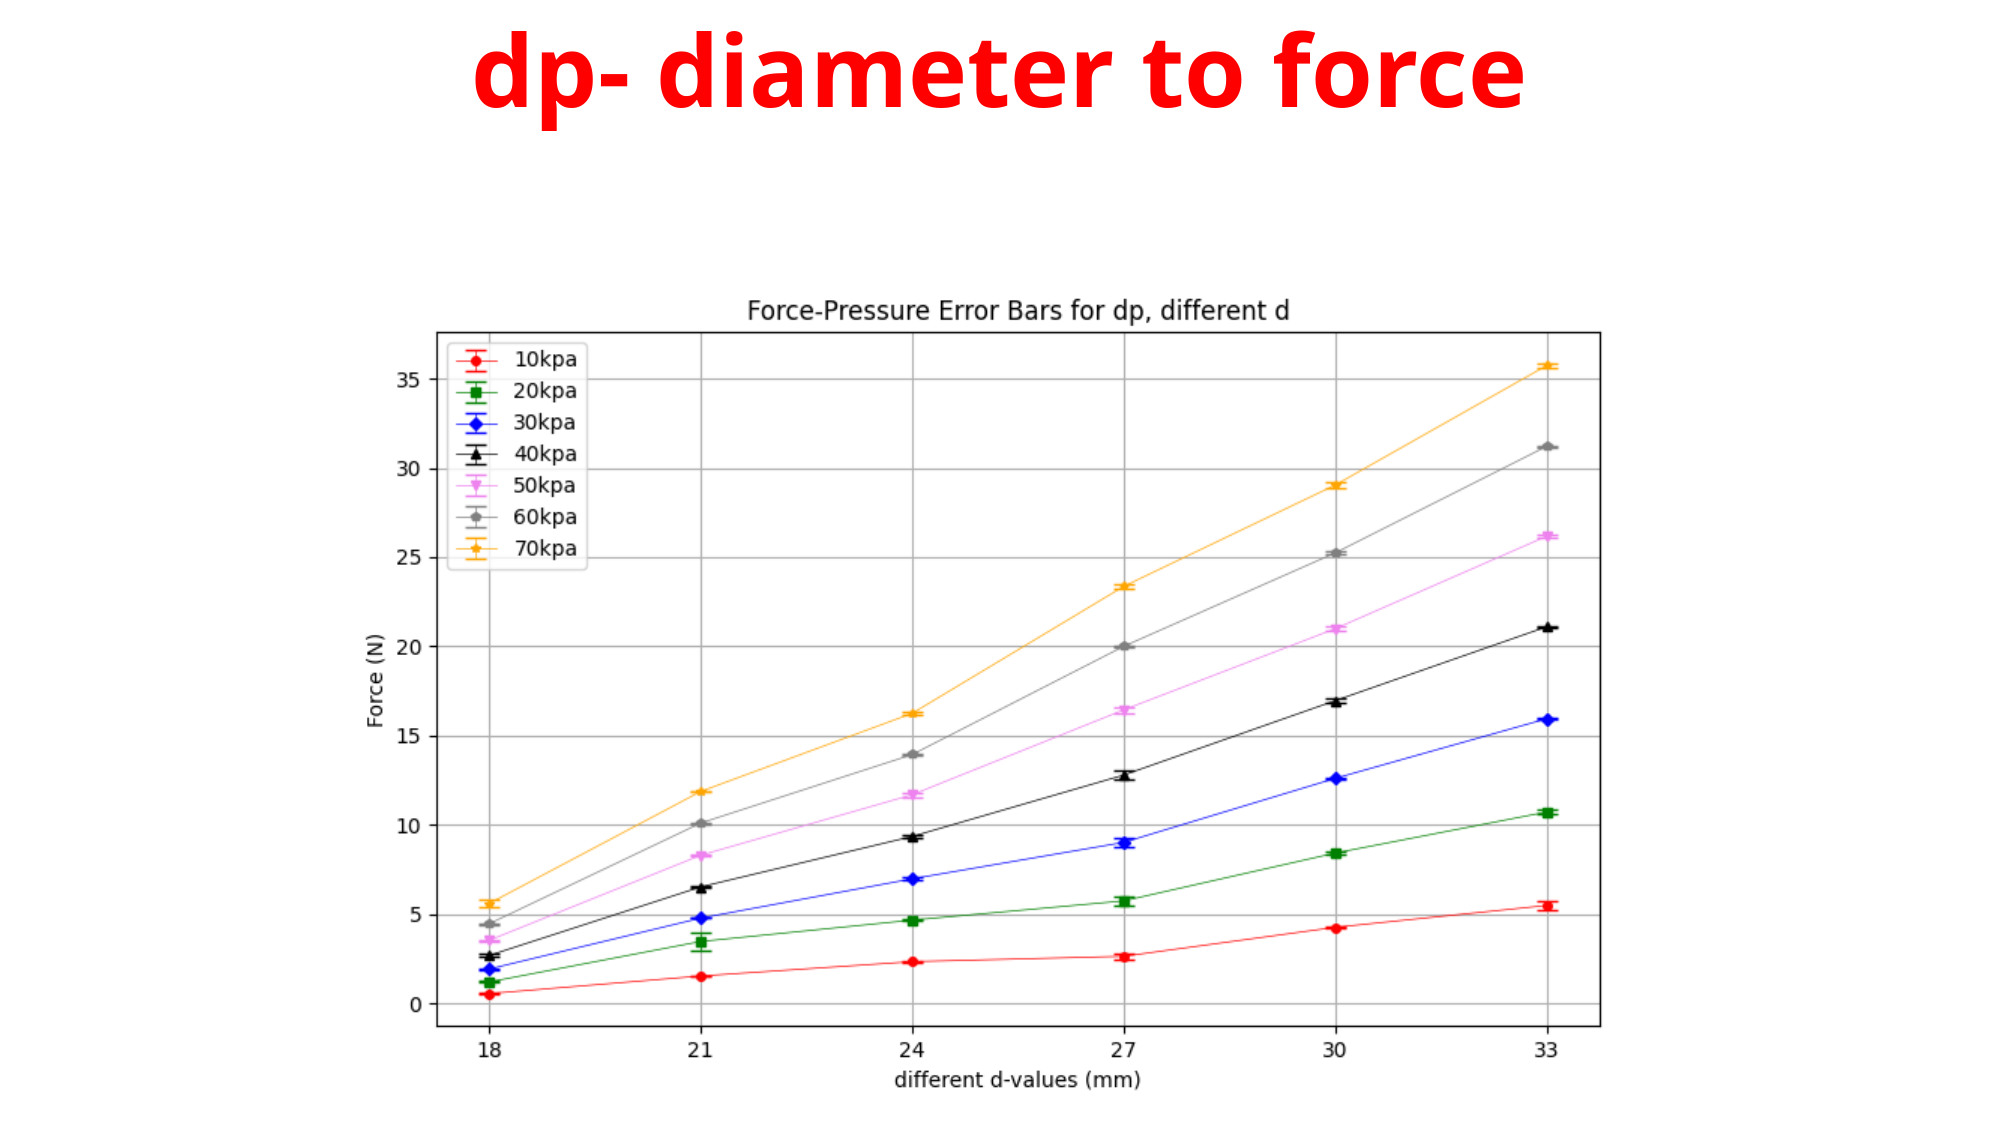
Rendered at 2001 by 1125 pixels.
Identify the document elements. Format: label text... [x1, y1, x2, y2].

picture [249, 224, 1751, 1125]
text_box dp- diameter to force [456, 0, 1543, 135]
